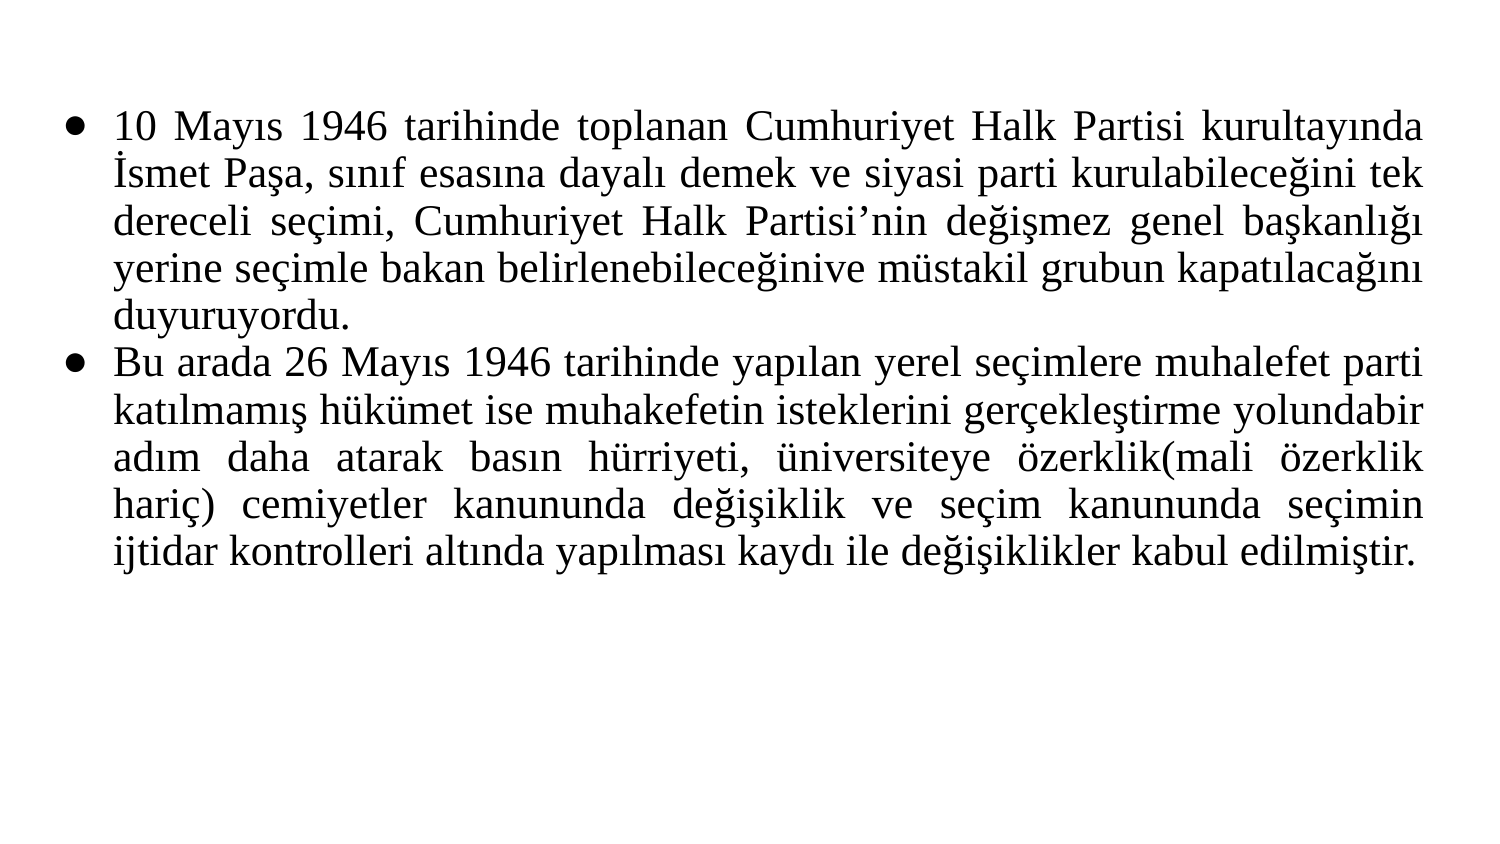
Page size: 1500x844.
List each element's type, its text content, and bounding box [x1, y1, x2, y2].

list 10 Mayıs 1946 tarihinde toplanan Cumhuriyet Halk Partisi kurultayında İsmet Paşa, sınıf esasına dayalı demek ve siyasi parti kurulabileceğini tek dereceli seçimi, Cumhuriyet Halk Partisi’nin değişmez genel başkanlığı yerine seçimle bakan belirlenebileceğinive müstakil grubun kapatılacağını duyuruyordu. Bu arada 26 Mayıs 1946 tarihinde yapılan yerel seçimlere muhalefet parti katılmamış hükümet ise muhakefetin isteklerini gerçekleştirme yolundabir adım daha atarak basın hürriyeti, üniversiteye özerklik(mali özerklik hariç) cemiyetler kanununda değişiklik ve seçim kanununda seçimin ijtidar kontrolleri altında yapılması kaydı ile değişiklikler kabul edilmiştir. [23, 87, 1440, 597]
